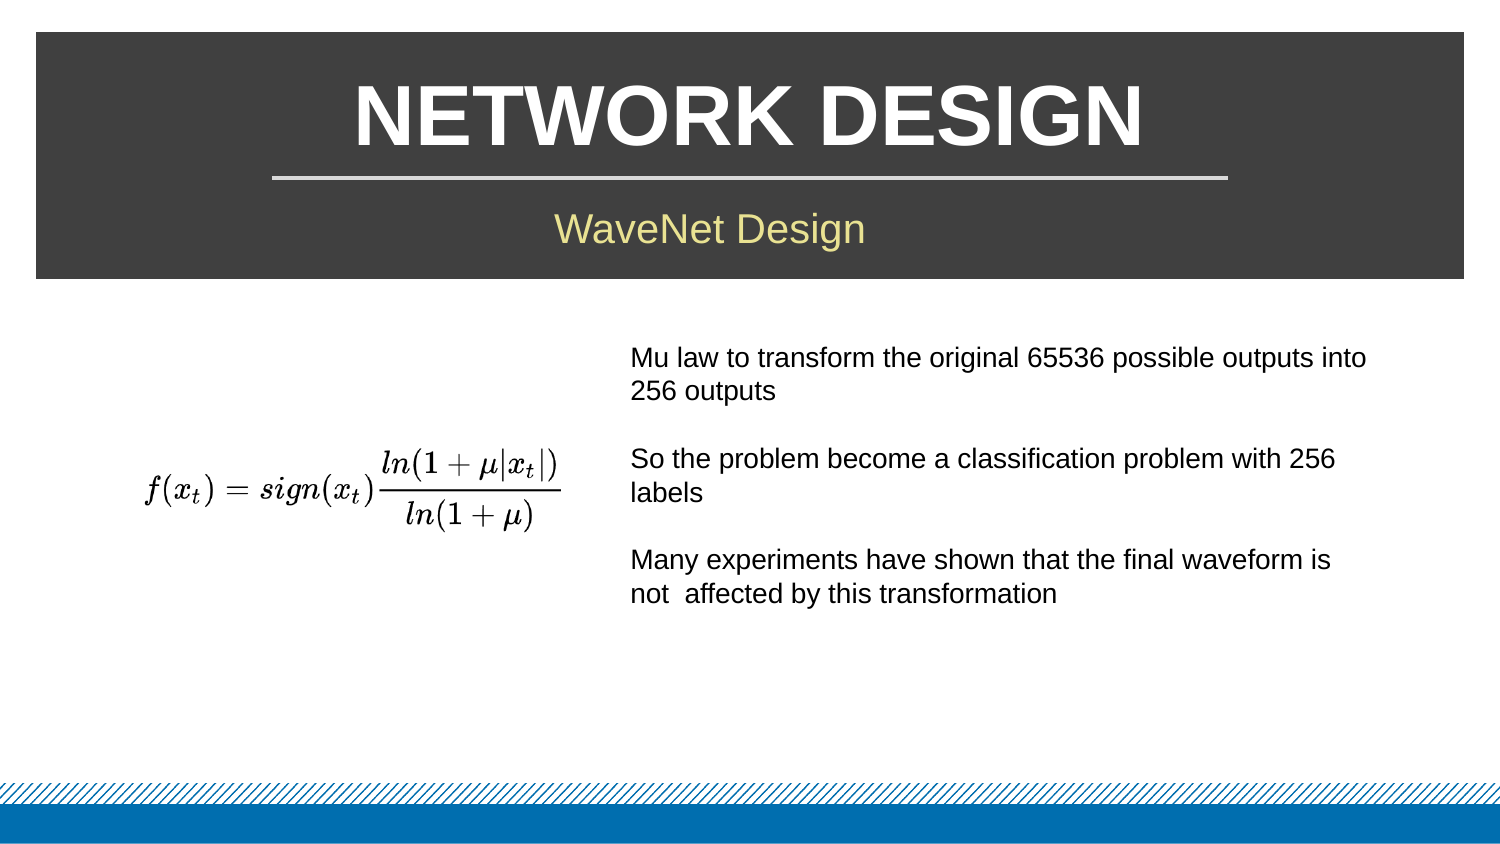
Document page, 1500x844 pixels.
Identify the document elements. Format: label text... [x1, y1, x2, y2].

picture [0, 783, 1500, 804]
text_box WaveNet Design [539, 194, 881, 260]
picture [134, 421, 575, 552]
text_box [46, 41, 1455, 270]
text_box Mu law to transform the original 65536 possible outputs into 256 outputs So the problem become a classification problem with 256 labels Many experiments have shown that the final waveform is not affected by this transformation [615, 331, 1391, 617]
title Network design [64, 57, 1436, 172]
